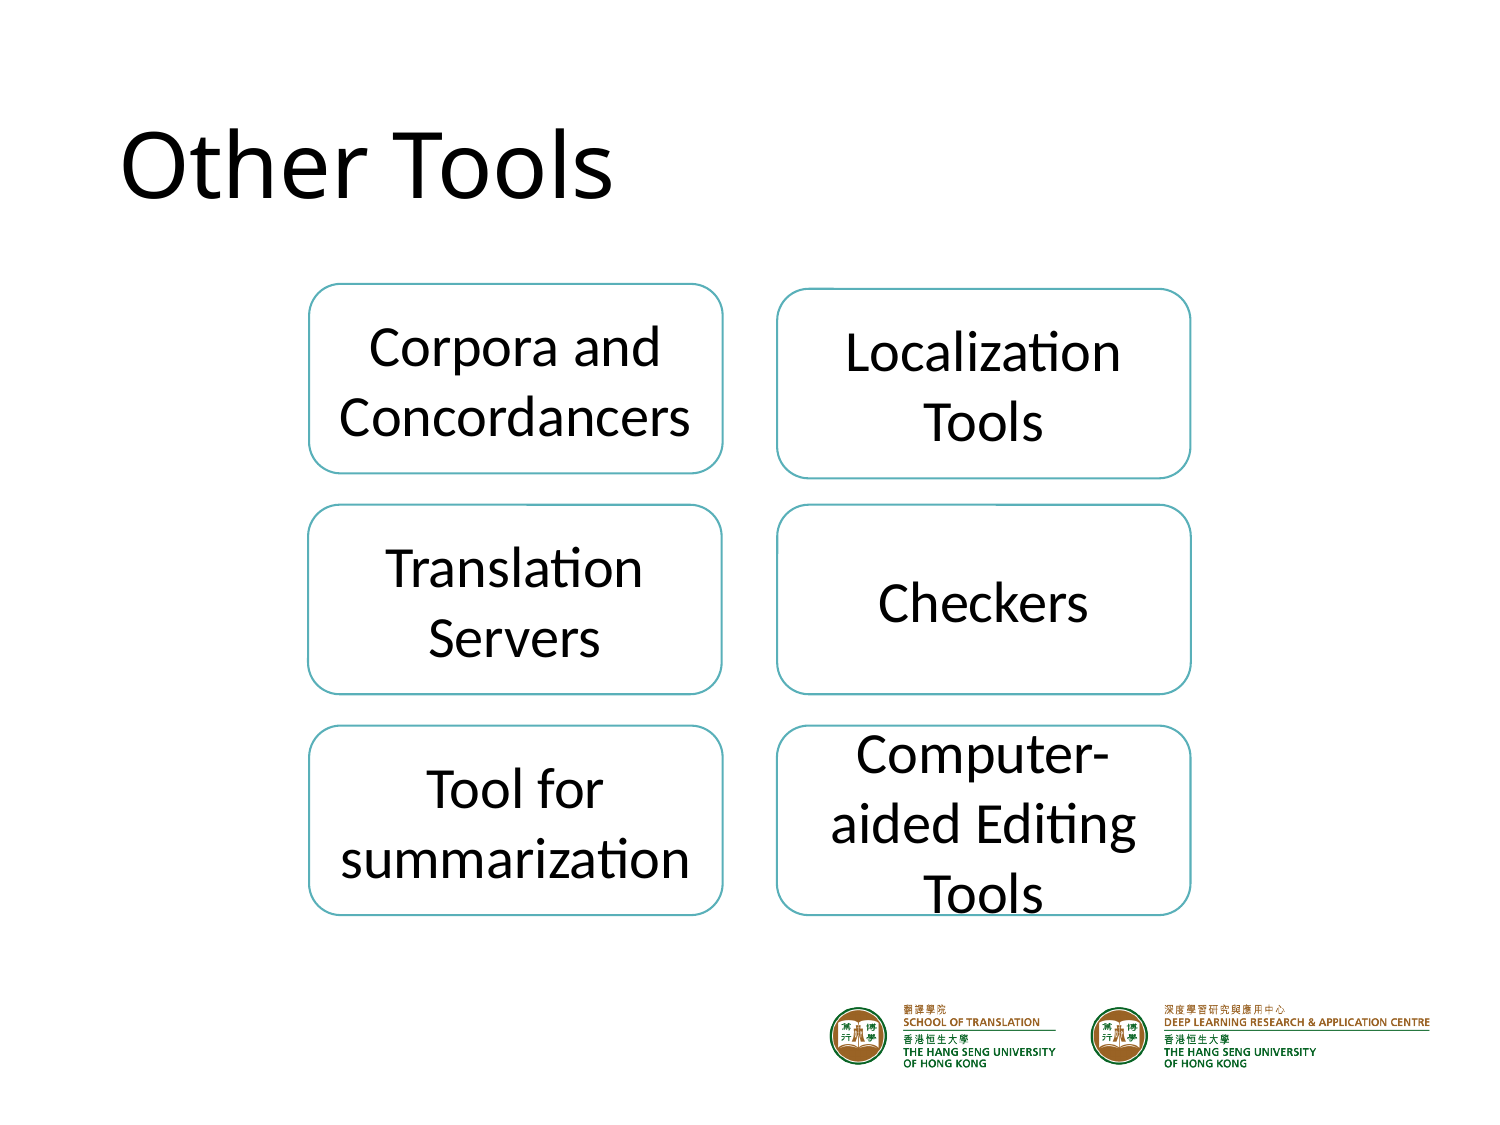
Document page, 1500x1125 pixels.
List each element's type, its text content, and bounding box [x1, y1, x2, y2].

text_box Computer-aided Editing Tools [775, 724, 1192, 917]
text_box Translation Servers [306, 503, 723, 696]
text_box Corpora and Concordancers [308, 282, 724, 475]
title Other Tools [103, 59, 1397, 278]
picture [817, 991, 1068, 1080]
text_box Localization Tools [776, 287, 1192, 480]
picture [1083, 991, 1446, 1080]
text_box Checkers [776, 503, 1192, 696]
text_box Tool for summarization [308, 724, 724, 917]
